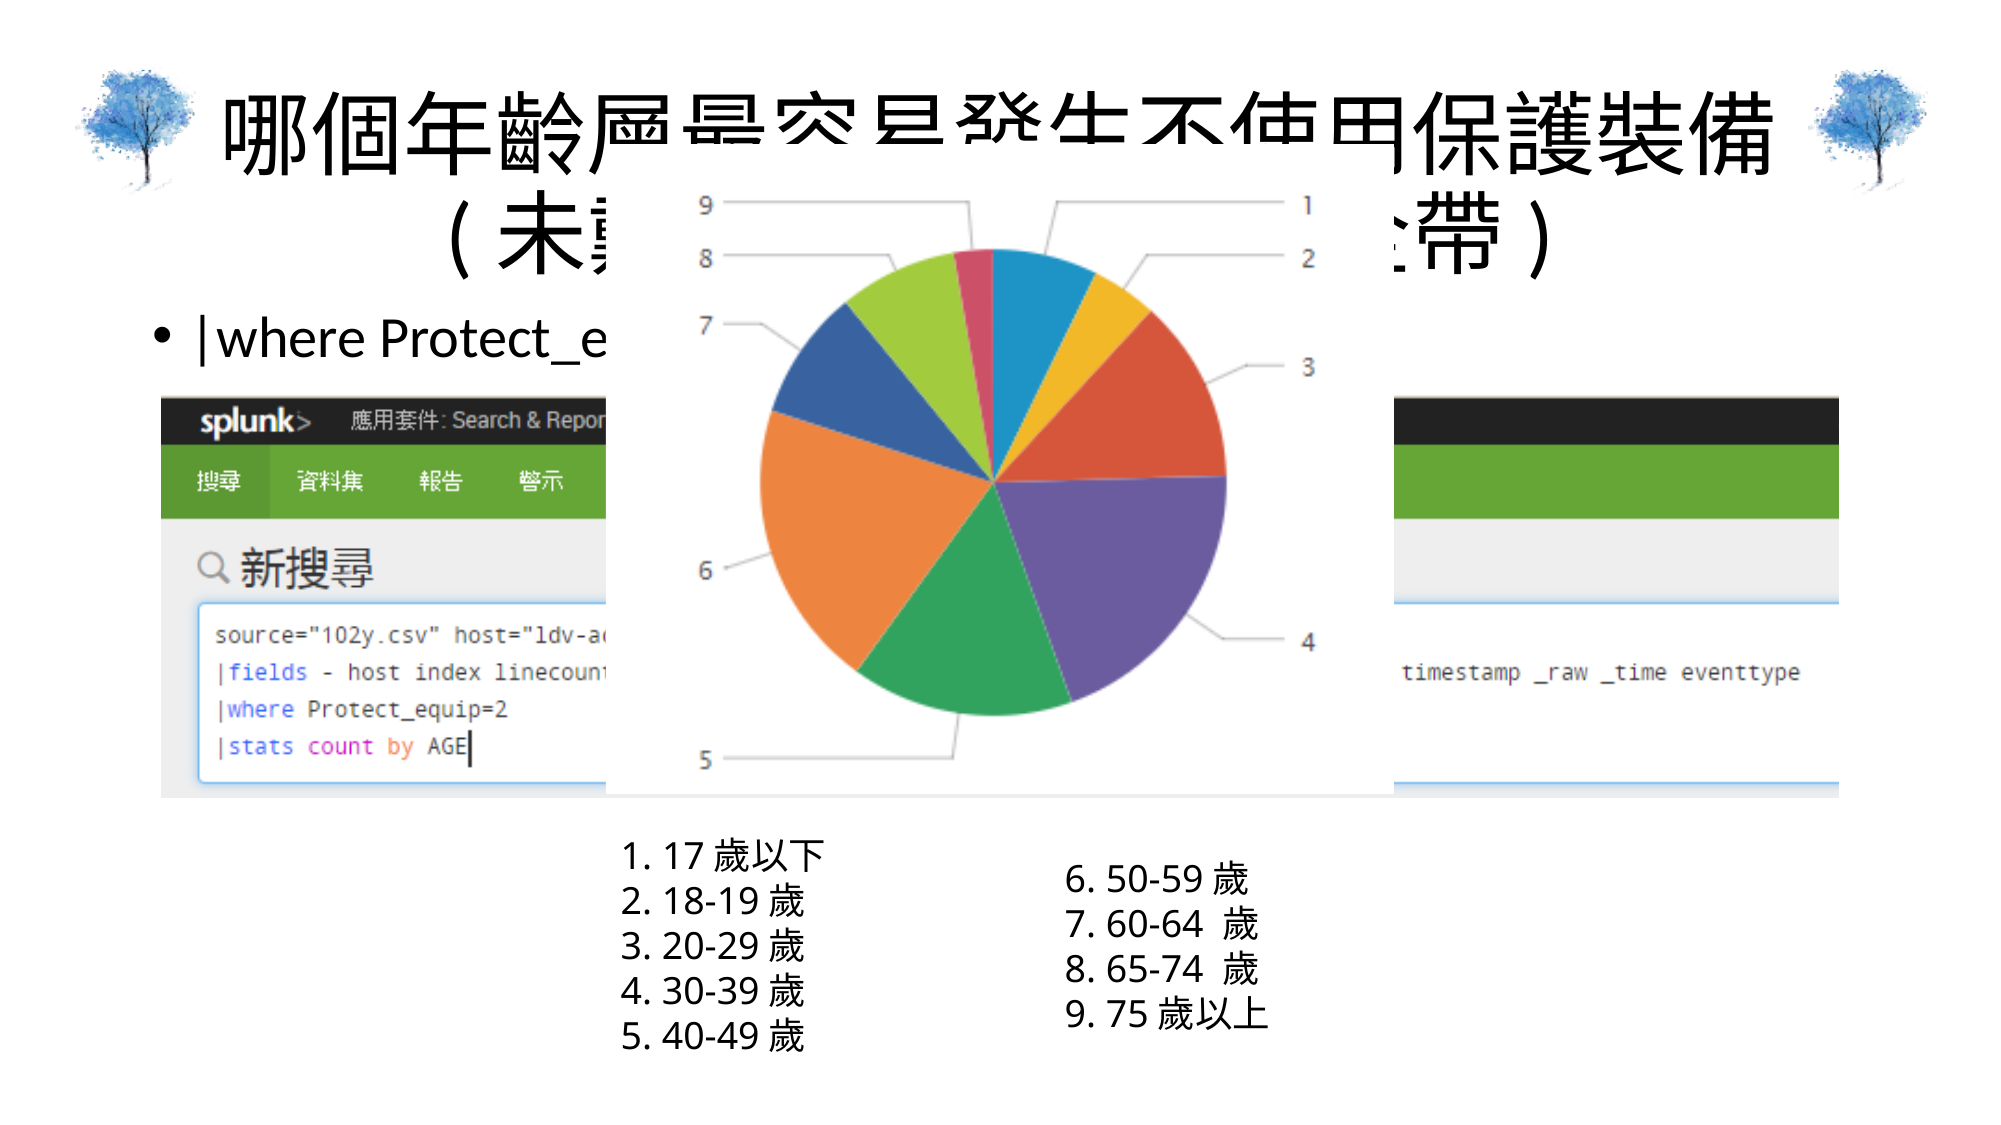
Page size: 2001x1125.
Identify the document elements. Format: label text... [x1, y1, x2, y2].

text_box 哪個年齡層最容易發生不使用保護裝備 (未戴安全帽或未繫安全帶) [106, 81, 1894, 300]
picture [71, 59, 196, 199]
text_box |where Protect_equip=2|stats count by AGE [137, 299, 1863, 1014]
text_box 1. 17歲以下 2. 18-19歲 3. 20-29歲 4. 30-39歲 5. 40-49歲 [605, 824, 1586, 1065]
picture [1804, 59, 1928, 199]
picture [161, 144, 1839, 798]
text_box 6. 50-59歲 7. 60-64 歲 8. 65-74 歲 9. 75歲以上 [1049, 847, 2000, 1043]
